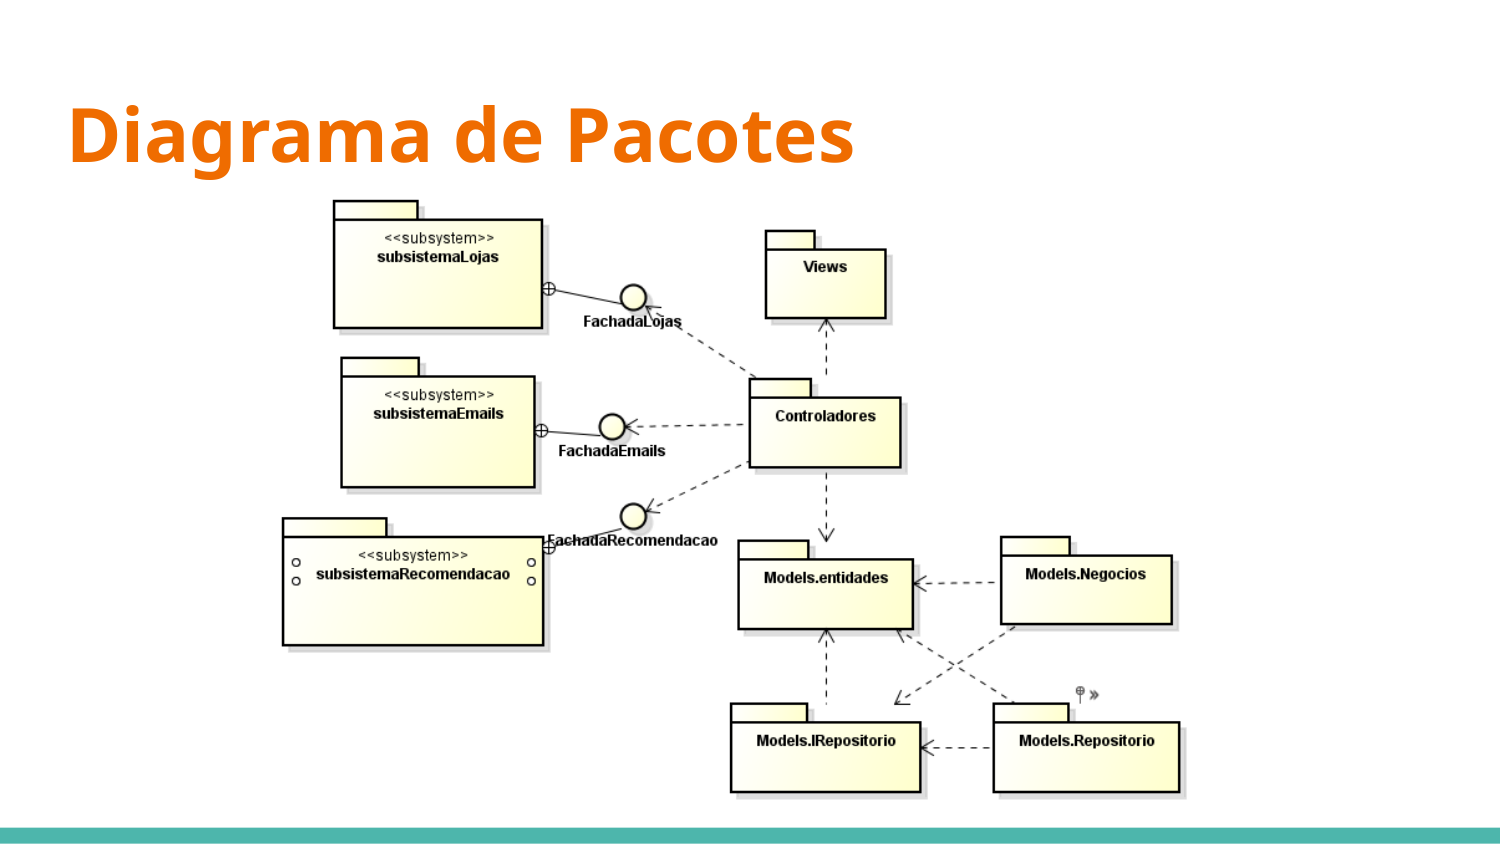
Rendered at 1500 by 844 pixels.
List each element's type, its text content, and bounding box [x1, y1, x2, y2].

title Diagrama de Pacotes [51, 72, 1449, 189]
picture [267, 194, 1198, 823]
